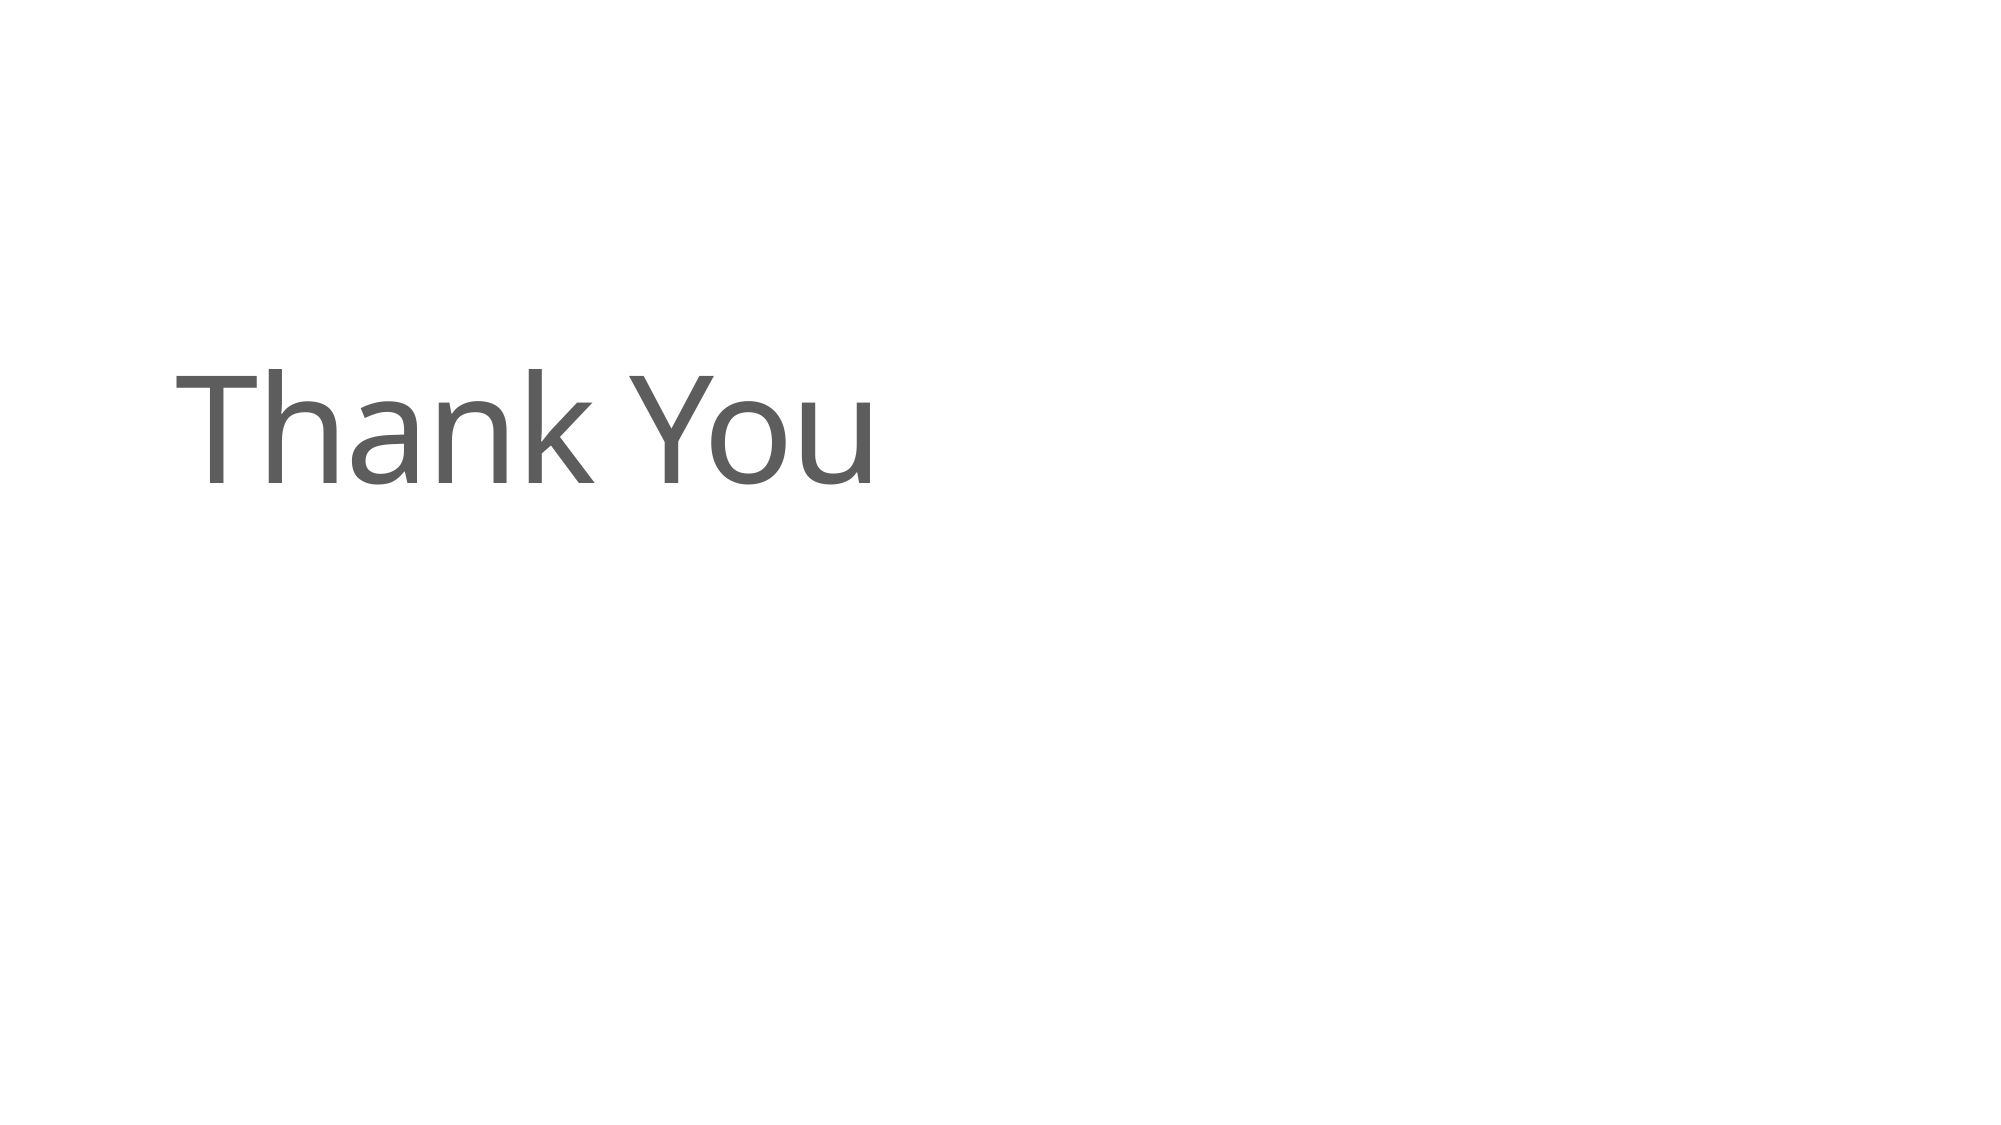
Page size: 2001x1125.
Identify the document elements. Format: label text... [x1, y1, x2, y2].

title Thank You [160, 346, 1840, 525]
